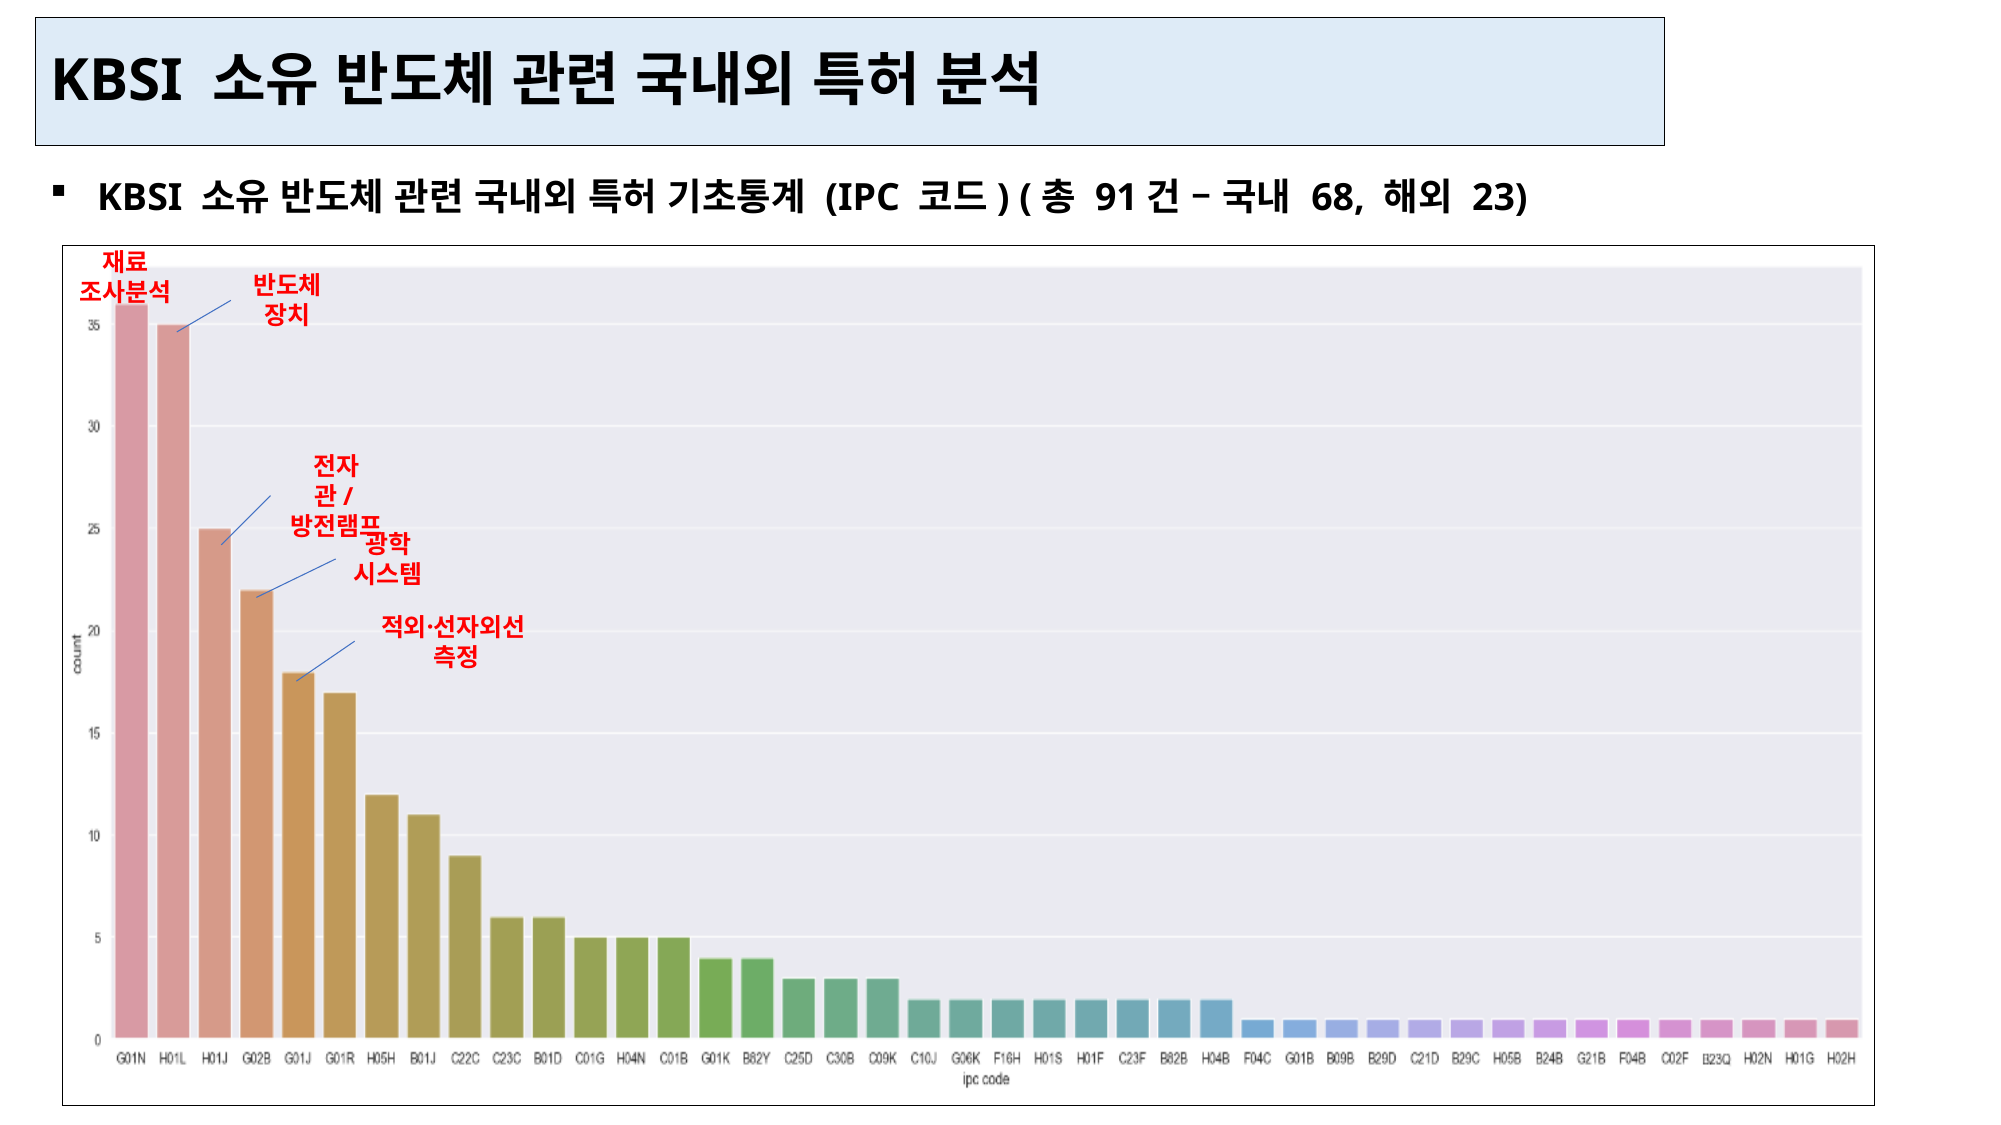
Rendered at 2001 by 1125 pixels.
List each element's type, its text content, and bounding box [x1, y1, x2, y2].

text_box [256, 559, 336, 598]
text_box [296, 641, 355, 682]
picture [62, 245, 1875, 1106]
text_box KBSI 소유 반도체 관련 국내외 특허 분석 [35, 17, 1665, 146]
text_box KBSI 소유 반도체 관련 국내외 특허 기초통계 (IPC 코드) (총 91건 – 국내 68, 해외 23) [35, 165, 1599, 226]
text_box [176, 300, 231, 332]
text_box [218, 481, 271, 539]
